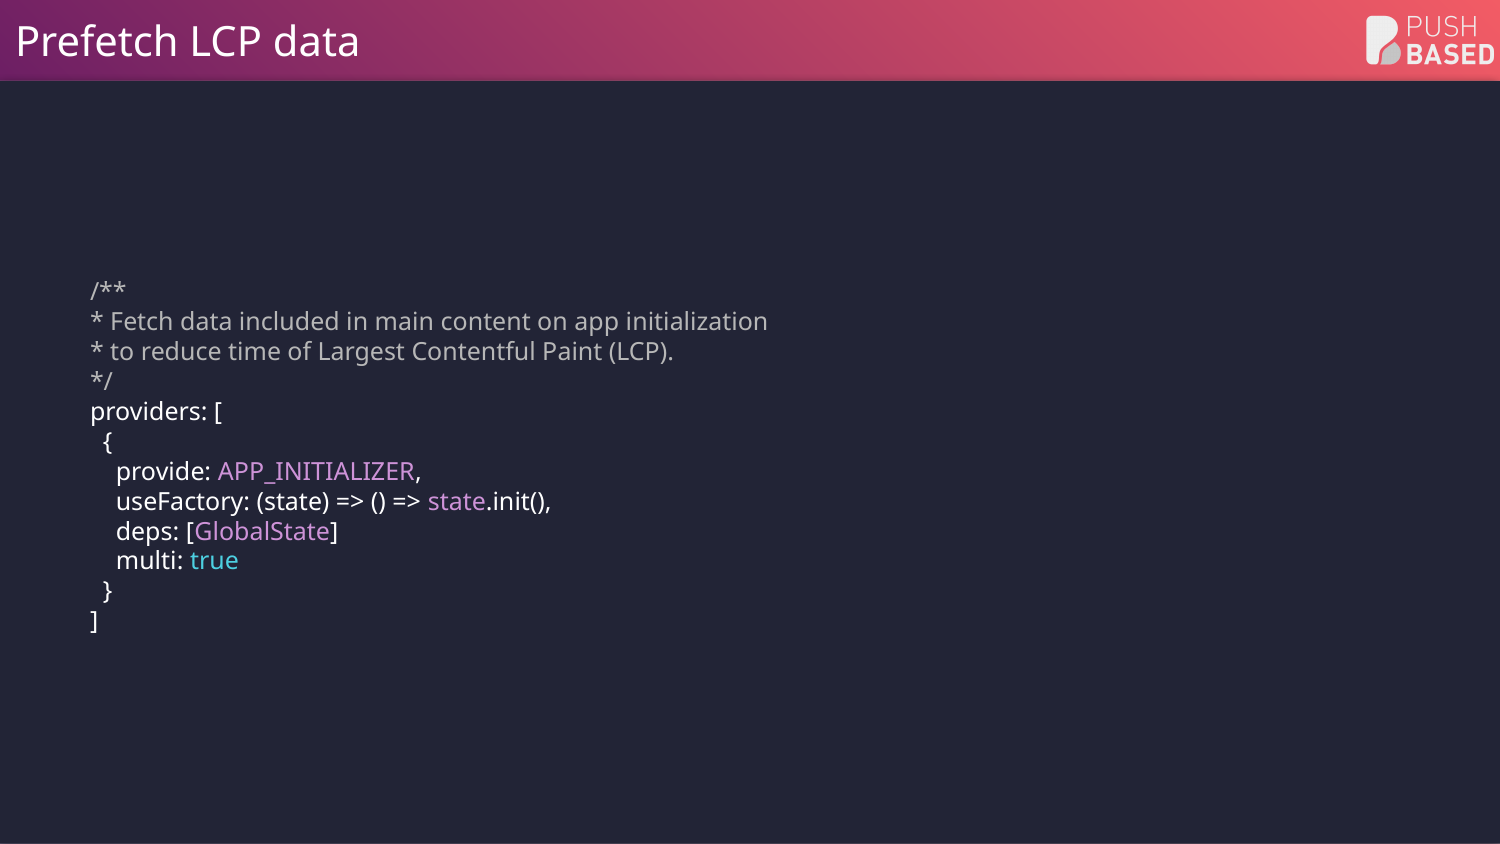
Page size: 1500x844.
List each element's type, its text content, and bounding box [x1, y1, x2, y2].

picture [1351, 0, 1500, 80]
text_box /** * Fetch data included in main content on app initialization * to reduce time of Largest Contentful Paint (LCP). */ providers: [ { provide: APP_INITIALIZER, useFactory: (state) => () => state.init(), deps: [GlobalState] multi: true } ] [0, 80, 1500, 844]
title Prefetch LCP data [0, 0, 1351, 77]
